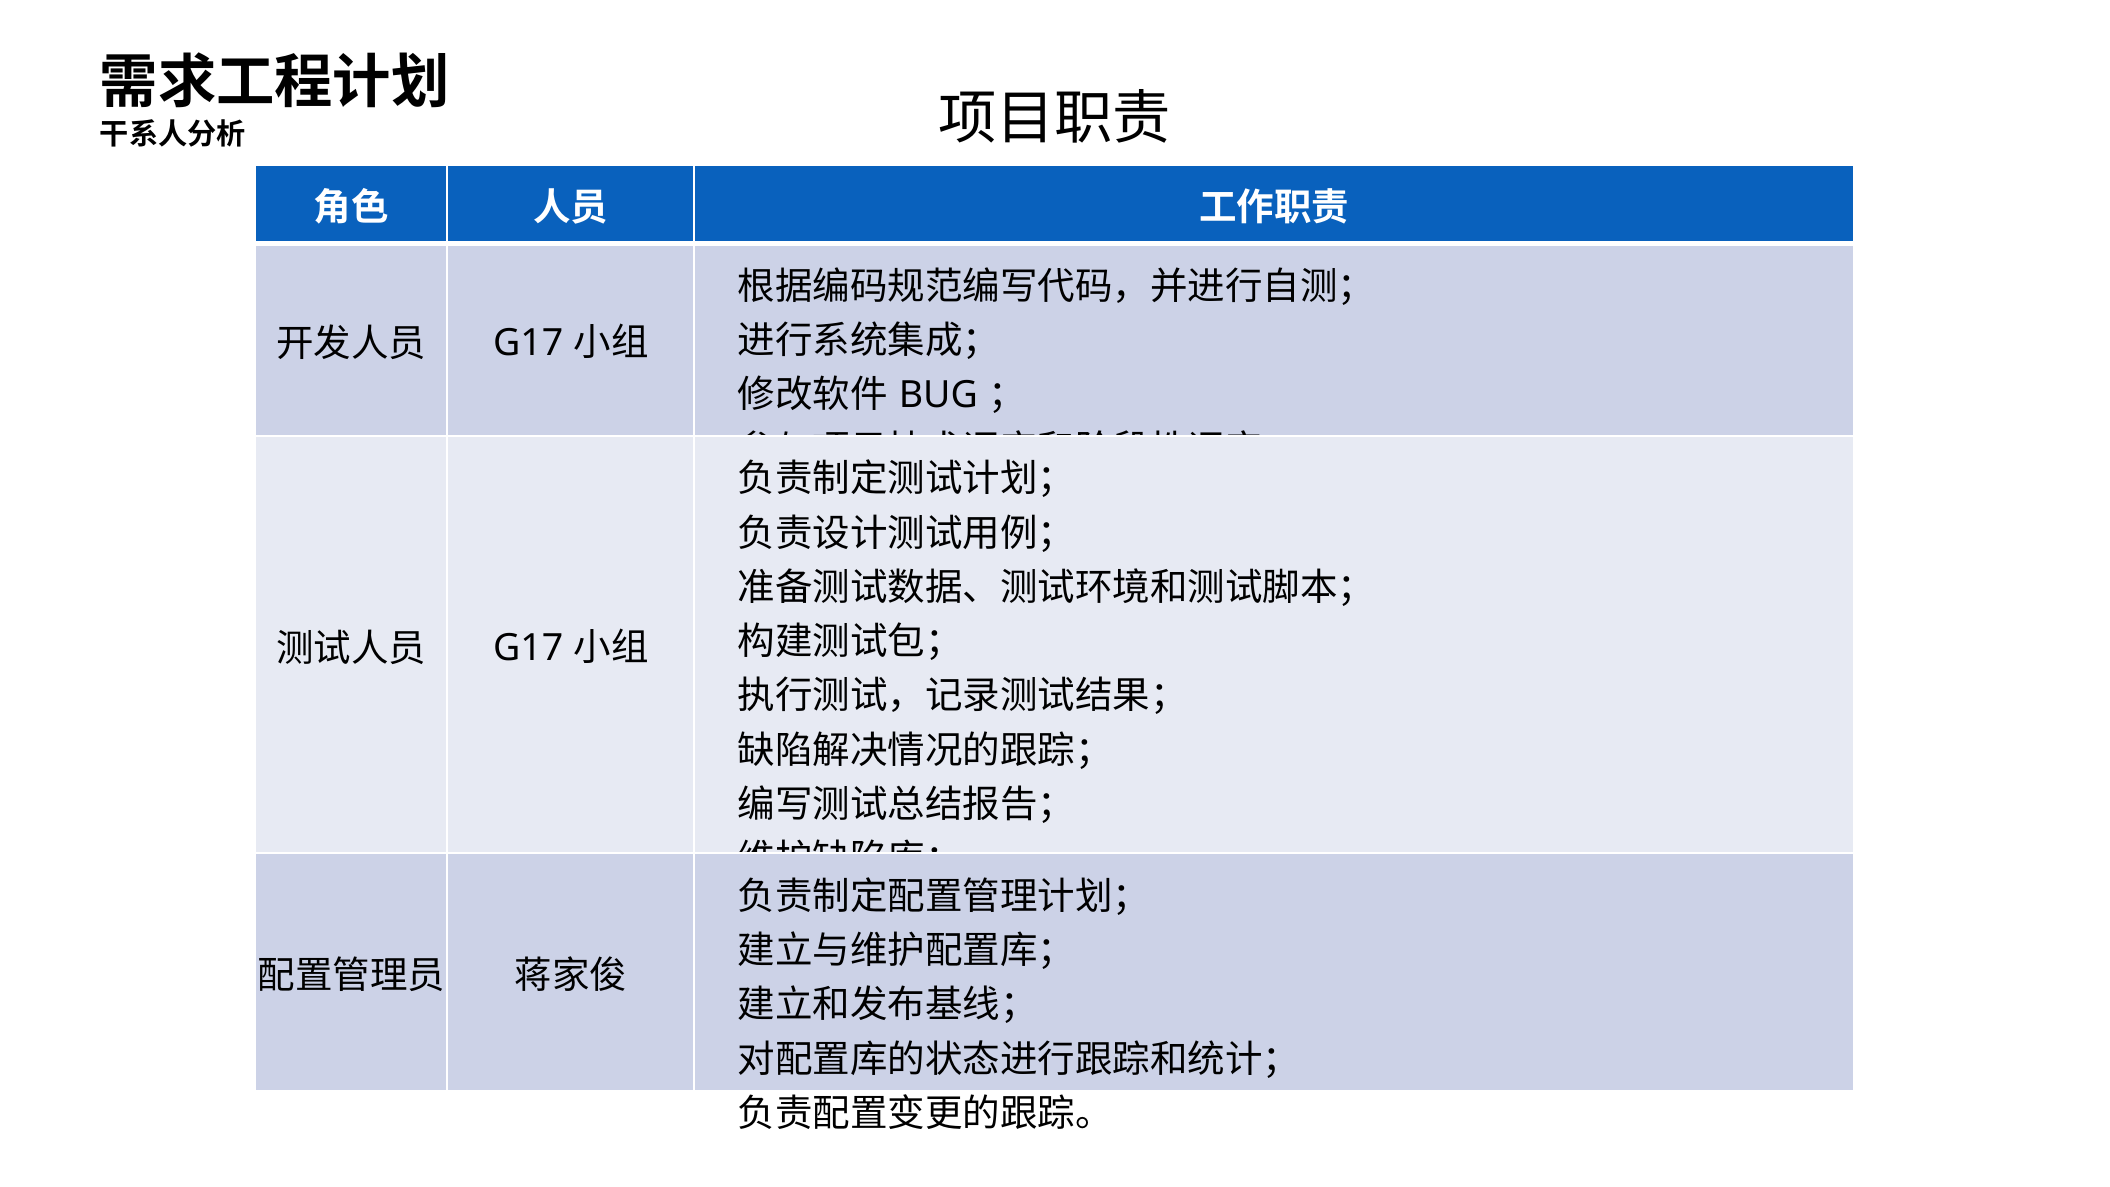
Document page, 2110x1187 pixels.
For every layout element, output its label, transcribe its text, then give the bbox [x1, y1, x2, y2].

table_cell G17小组 [448, 246, 693, 435]
table_cell 负责制定测试计划； 负责设计测试用例； 准备测试数据、测试环境和测试脚本； 构建测试包； 执行测试，记录测试结果； 缺陷解决情况的跟踪； 编写测试总结报告； 维护缺陷库； 参与项目技术评审和阶段性评审。 [695, 437, 1853, 852]
text_box 需求工程计划 [99, 43, 606, 115]
table_cell 根据编码规范编写代码，并进行自测； 进行系统集成； 修改软件BUG； 参与项目技术评审和阶段性评审。 [695, 246, 1853, 435]
table_cell 负责制定配置管理计划； 建立与维护配置库； 建立和发布基线； 对配置库的状态进行跟踪和统计； 负责配置变更的跟踪。 [695, 854, 1853, 1090]
table_header 人员 [448, 166, 693, 241]
table_header 角色 [256, 166, 446, 241]
table_header 工作职责 [695, 166, 1853, 241]
table_cell 配置管理员 [256, 854, 446, 1090]
table_cell G17小组 [448, 437, 693, 852]
text_box 项目职责 [817, 66, 1292, 151]
table_cell 开发人员 [256, 246, 446, 435]
table_cell 蒋家俊 [448, 854, 693, 1090]
table_cell 测试人员 [256, 437, 446, 852]
text_box 干系人分析 [99, 115, 629, 151]
